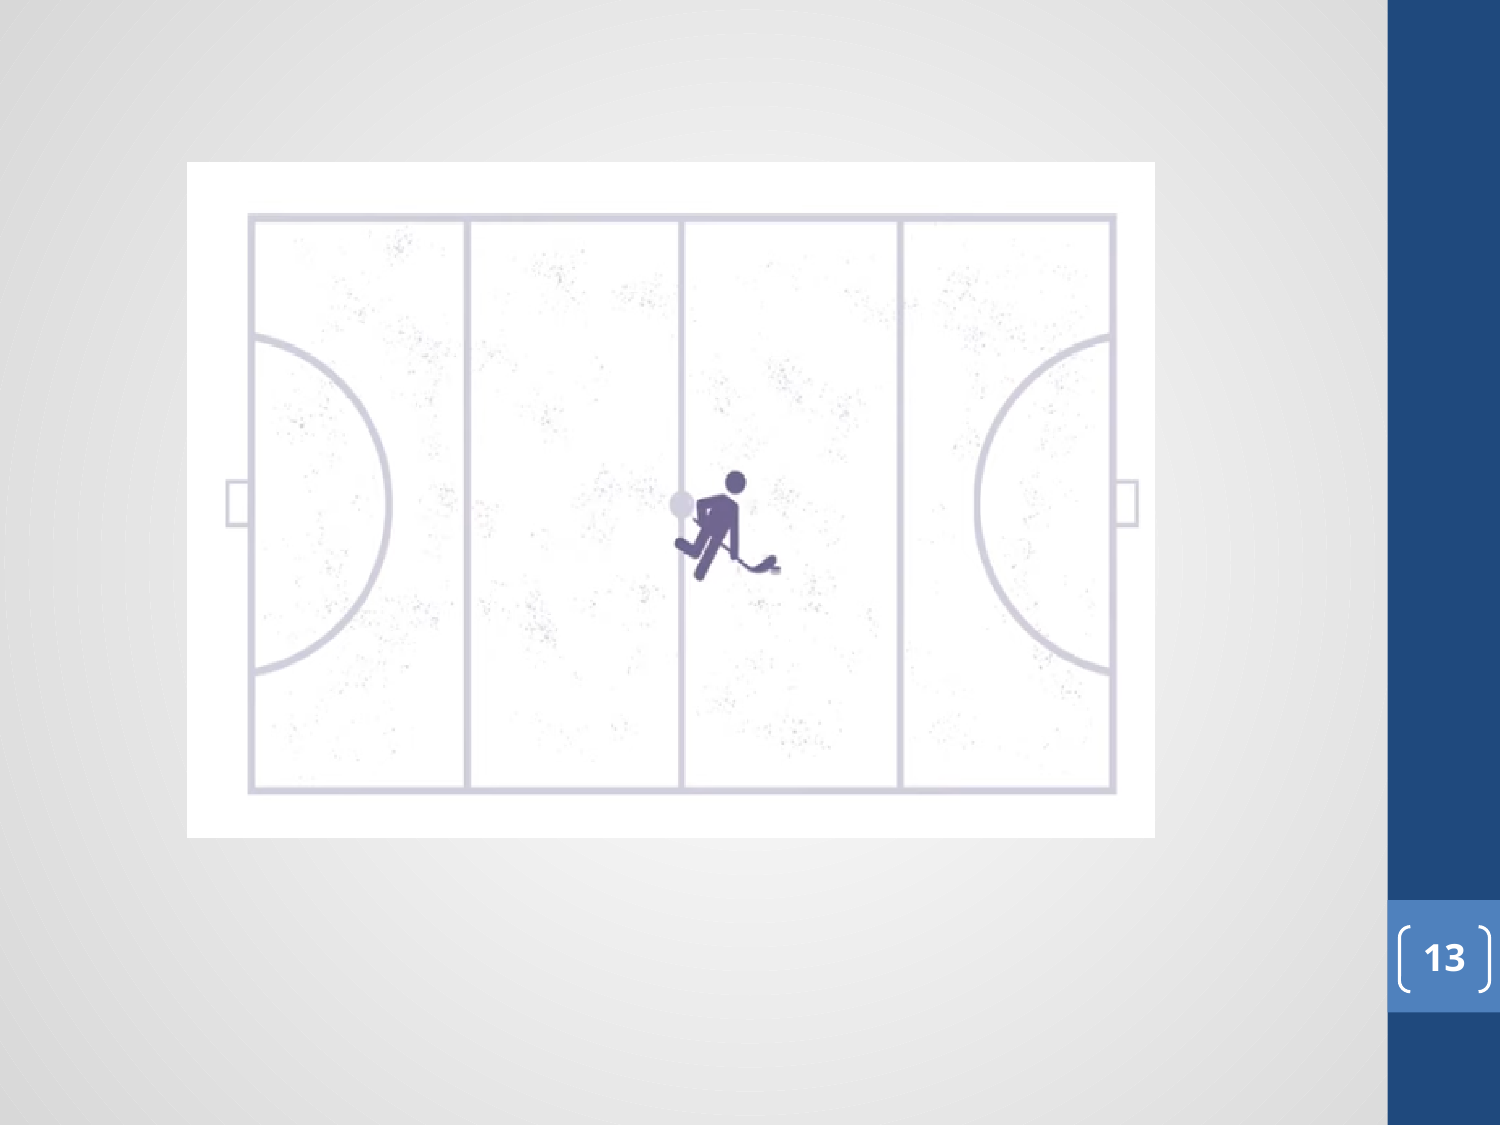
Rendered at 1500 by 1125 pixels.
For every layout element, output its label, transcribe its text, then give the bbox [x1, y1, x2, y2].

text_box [187, 162, 1155, 838]
slide_number ‹#› [1397, 925, 1492, 994]
